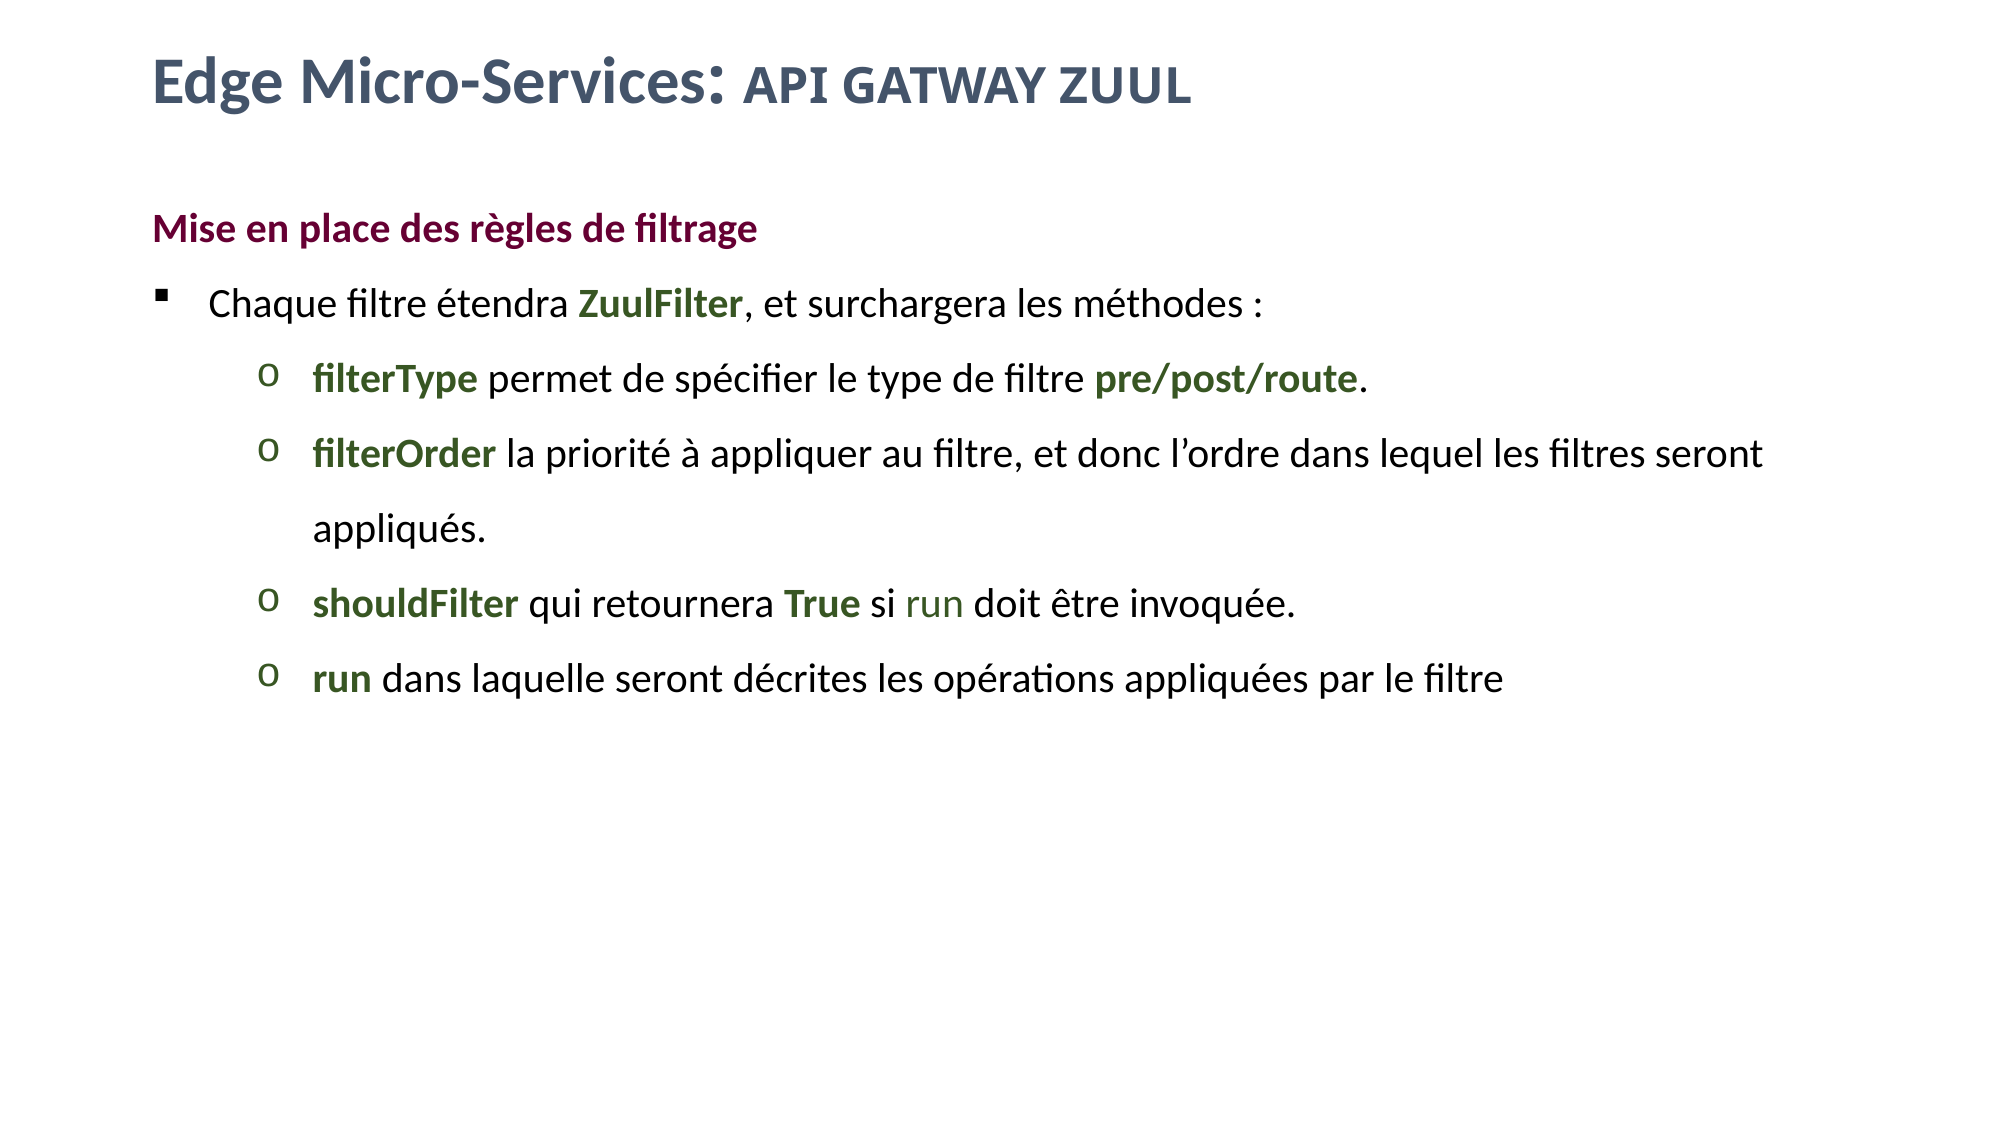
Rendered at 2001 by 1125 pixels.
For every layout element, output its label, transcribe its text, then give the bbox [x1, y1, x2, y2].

text_box Edge Micro-Services: API GATWAY ZUUL [137, 11, 1913, 154]
text_box Mise en place des règles de filtrage Chaque filtre étendra ZuulFilter, et surchargera les méthodes : filterType permet de spécifier le type de filtre pre/post/route. filterOrder la priorité à appliquer au filtre, et donc l’ordre dans lequel les filtres seront appliqués. shouldFilter qui retournera True si run doit être invoquée. run dans laquelle seront décrites les opérations appliquées par le filtre [137, 168, 1932, 708]
